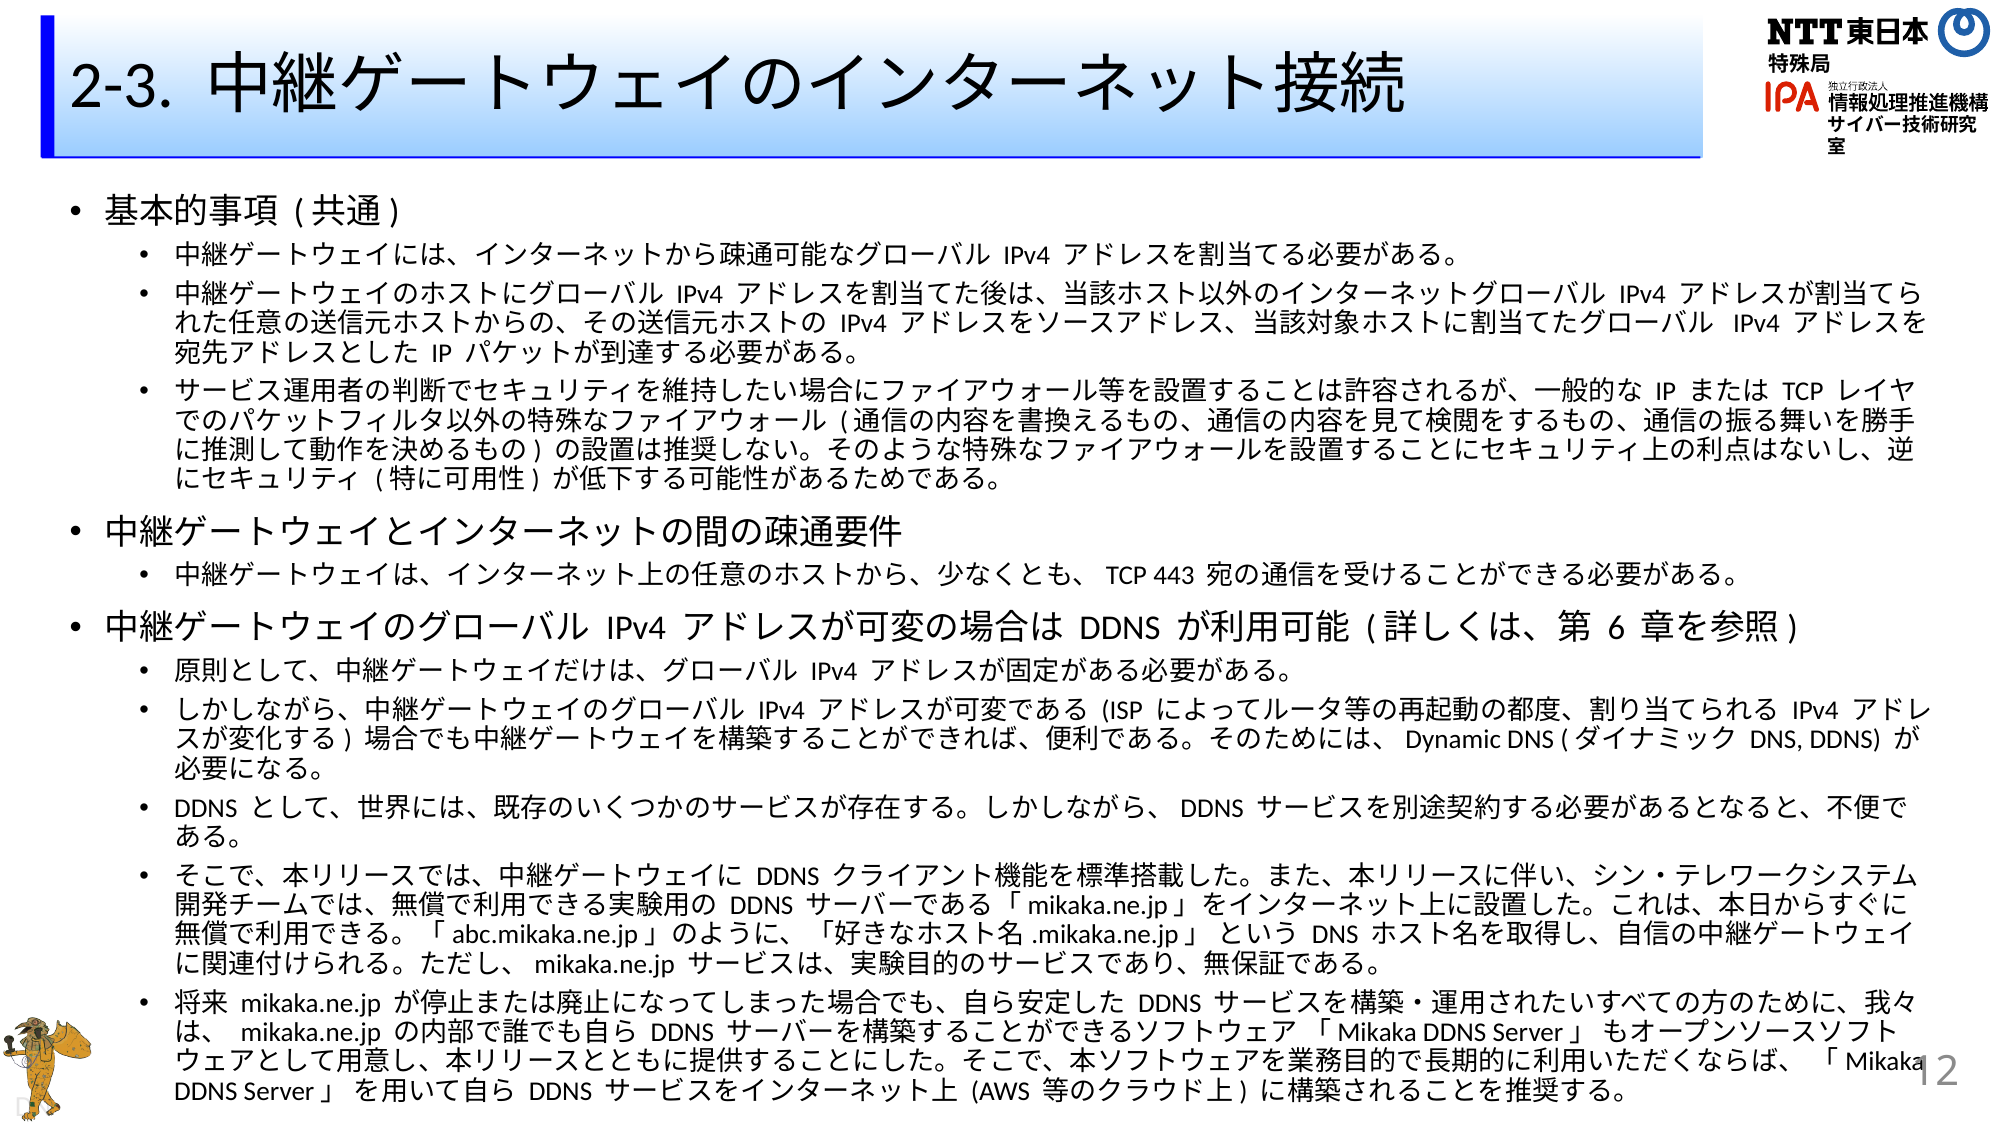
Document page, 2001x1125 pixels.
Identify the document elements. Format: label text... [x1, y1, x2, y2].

slide_number 12 [1412, 1042, 1975, 1103]
title 2-3. 中継ゲートウェイのインターネット接続 [54, 30, 1703, 143]
list 基本的事項 (共通) 中継ゲートウェイには、インターネットから疎通可能なグローバル IPv4 アドレスを割当てる必要がある。 中継ゲートウェイのホストにグローバル IPv4 アドレスを割当てた後は、当該ホスト以外のインターネットグローバル IPv4 アドレスが割当てられた任意の送信元ホストからの、その送信元ホストの IPv4 アドレスをソースアドレス、当該対象ホストに割当てたグローバル IPv4 アドレスを宛先アドレスとした IP パケットが到達する必要がある。 サービス運用者の判断でセキュリティを維持したい場合にファイアウォール等を設置することは許容されるが、一般的な IP または TCP レイヤでのパケットフィルタ以外の特殊なファイアウォール (通信の内容を書換えるもの、通信の内容を見て検閲をするもの、通信の振る舞いを勝手に推測して動作を決めるもの) の設置は推奨しない。そのような特殊なファイアウォールを設置することにセキュリティ上の利点はないし、逆にセキュリティ (特に可用性) が低下する可能性があるためである。 中継ゲートウェイとインターネットの間の疎通要件 中継ゲートウェイは、インターネット上の任意のホストから、少なくとも、TCP 443 宛の通信を受けることができる必要がある。 中継ゲートウェイのグローバル IPv4 アドレスが可変の場合は DDNS が利用可能 (詳しくは、第 6 章を参照) 原則として、中継ゲートウェイだけは、グローバル IPv4 アドレスが固定がある必要がある。 しかしながら、中継ゲートウェイのグローバル IPv4 アドレスが可変である (ISP によってルータ等の再起動の都度、割り当てられる IPv4 アドレスが変化する) 場合でも中継ゲートウェイを構築することができれば、便利である。そのためには、Dynamic DNS (ダイナミック DNS, DDNS) が必要になる。 DDNS として、世界には、既存のいくつかのサービスが存在する。しかしながら、DDNS サービスを別途契約する必要があるとなると、不便である。 そこで、本リリースでは、中継ゲートウェイに DDNS クライアント機能を標準搭載した。また、本リリースに伴い、シン・テレワークシステム 開発チームでは、無償で利用できる実験用の DDNS サーバーである「mikaka.ne.jp」をインターネット上に設置した。これは、本日からすぐに無償で利用できる。「abc.mikaka.ne.jp」のように、「好きなホスト名.mikaka.ne.jp」 という DNS ホスト名を取得し、自信の中継ゲートウェイに関連付けられる。ただし、mikaka.ne.jp サービスは、実験目的のサービスであり、無保証である。 将来 mikaka.ne.jp が停止または廃止になってしまった場合でも、自ら安定した DDNS サービスを構築・運用されたいすべての方のために、我々は、 mikaka.ne.jp の内部で誰でも自ら DDNS サーバーを構築することができるソフトウェア 「Mikaka DDNS Server」 もオープンソースソフトウェアとして用意し、本リリースとともに提供することにした。そこで、本ソフトウェアを業務目的で長期的に利用いただくならば、 「Mikaka DDNS Server」 を用いて自ら DDNS サービスをインターネット上 (AWS 等のクラウド上) に構築されることを推奨する。 [54, 186, 1949, 1125]
